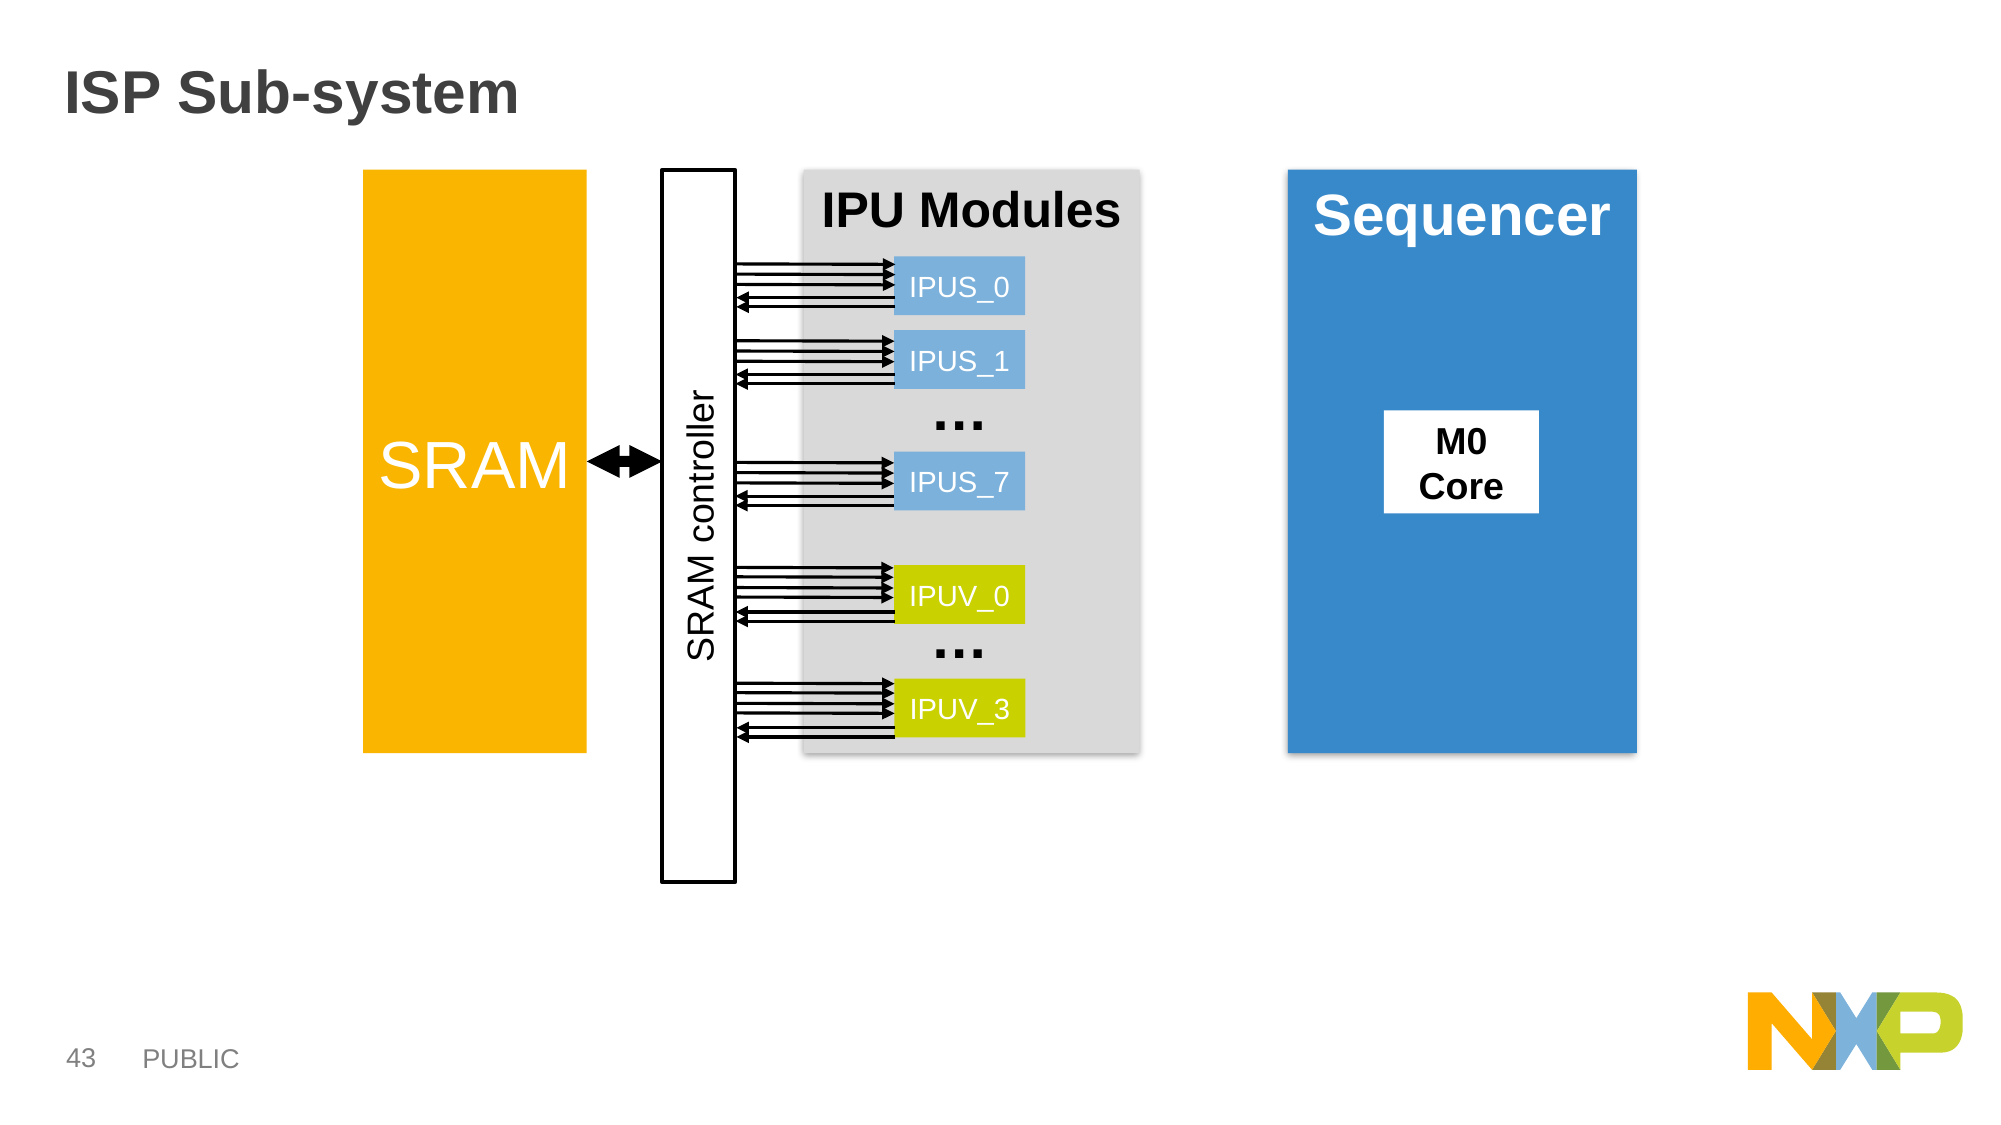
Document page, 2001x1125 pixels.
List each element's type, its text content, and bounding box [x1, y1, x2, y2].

title ISP Sub-system [48, 45, 1963, 154]
text_box IPUV_3 [892, 677, 1027, 740]
text_box Sequencer [1287, 169, 1638, 754]
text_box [803, 353, 882, 357]
text_box SRAM [361, 168, 589, 755]
text_box M0 Core [1382, 408, 1541, 515]
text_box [803, 579, 881, 583]
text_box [803, 685, 882, 691]
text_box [803, 465, 881, 469]
text_box … [894, 375, 1026, 439]
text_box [803, 475, 881, 479]
text_box SRAM controller [660, 168, 737, 884]
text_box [803, 590, 881, 595]
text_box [803, 287, 882, 291]
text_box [803, 266, 882, 272]
text_box IPUS_0 [892, 254, 1027, 317]
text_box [803, 485, 881, 490]
text_box IPUV_0 [892, 563, 1027, 626]
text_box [803, 599, 881, 604]
text_box IPUS_7 [892, 450, 1027, 513]
text_box … [894, 603, 1026, 667]
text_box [803, 343, 882, 349]
text_box IPU Modules [803, 169, 1140, 754]
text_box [803, 276, 882, 280]
text_box IPUS_1 [892, 328, 1027, 391]
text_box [803, 363, 882, 367]
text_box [803, 715, 882, 719]
